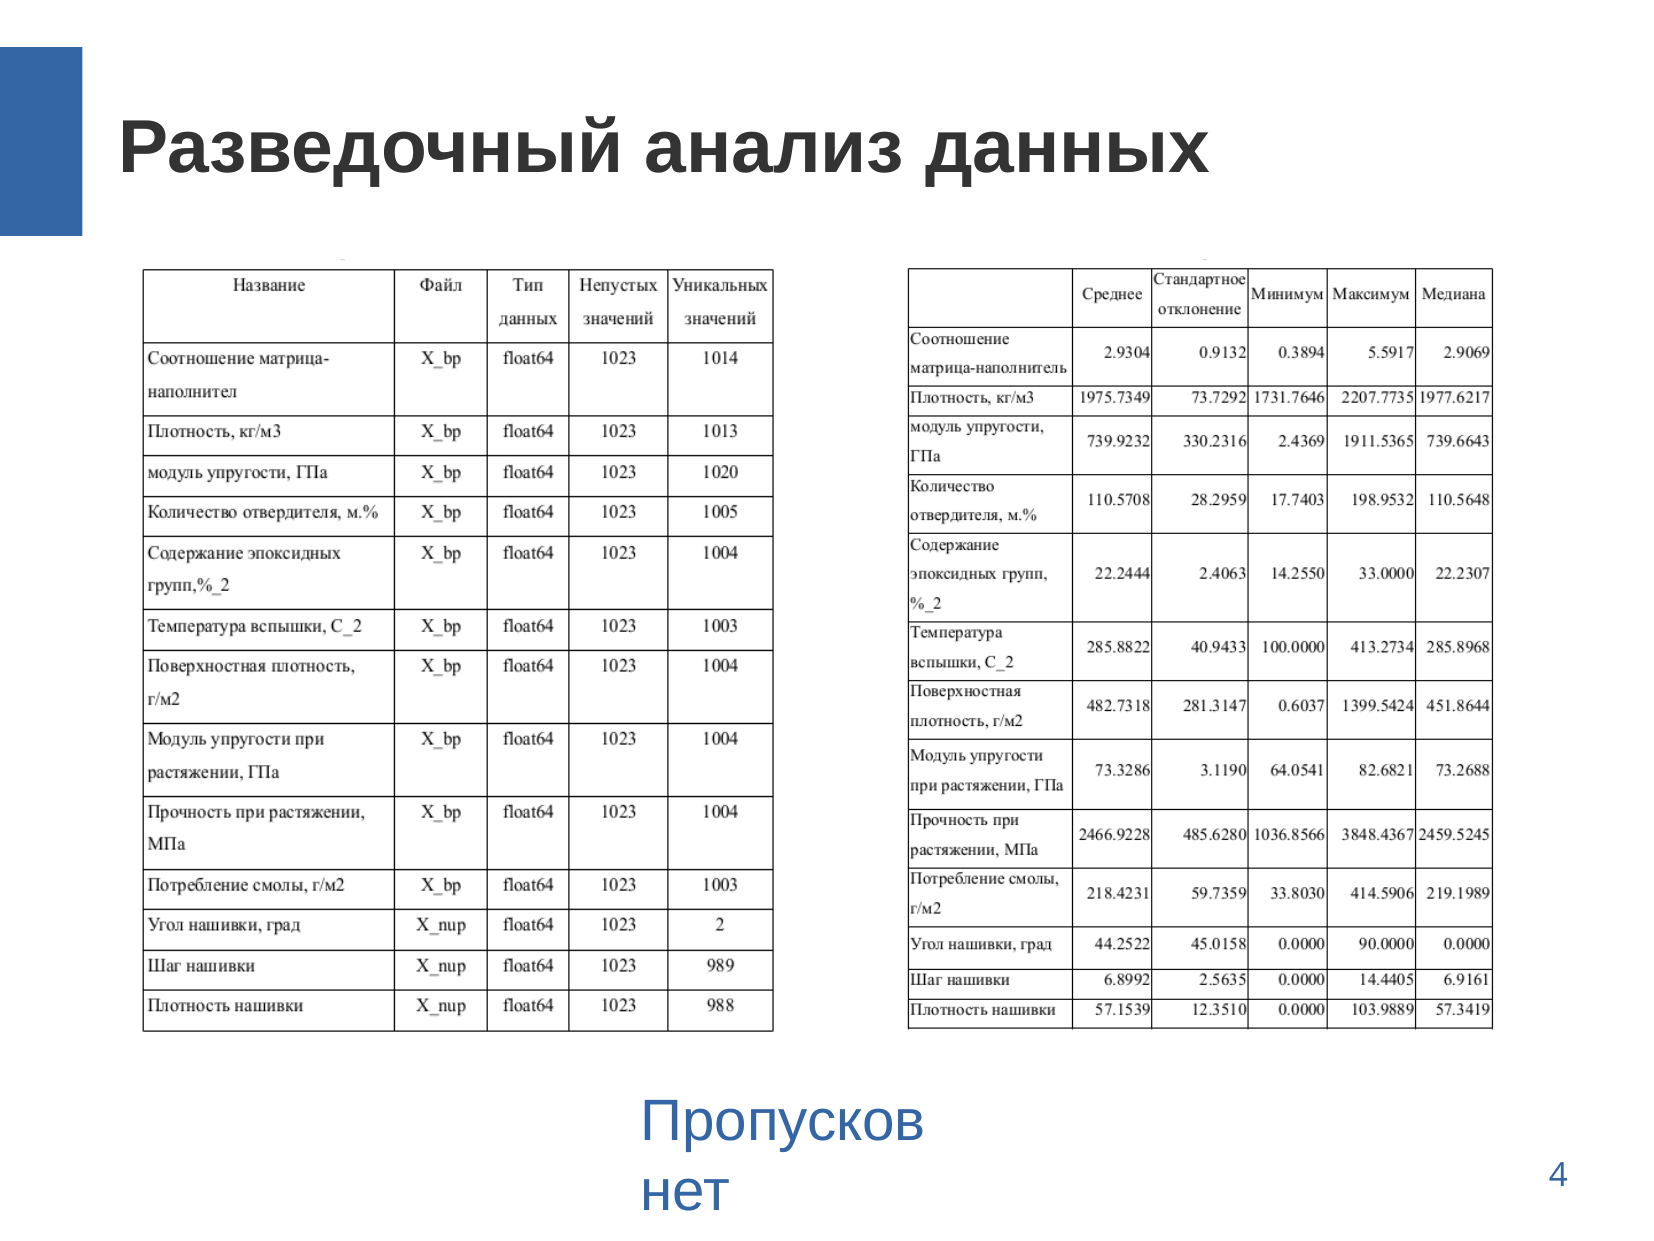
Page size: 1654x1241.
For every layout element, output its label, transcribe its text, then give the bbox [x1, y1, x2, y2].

picture [892, 259, 1508, 1046]
text_box Пропусков нет [625, 1074, 1047, 1155]
picture [117, 259, 801, 1046]
text_box Разведочный анализ данных [118, 49, 1571, 236]
